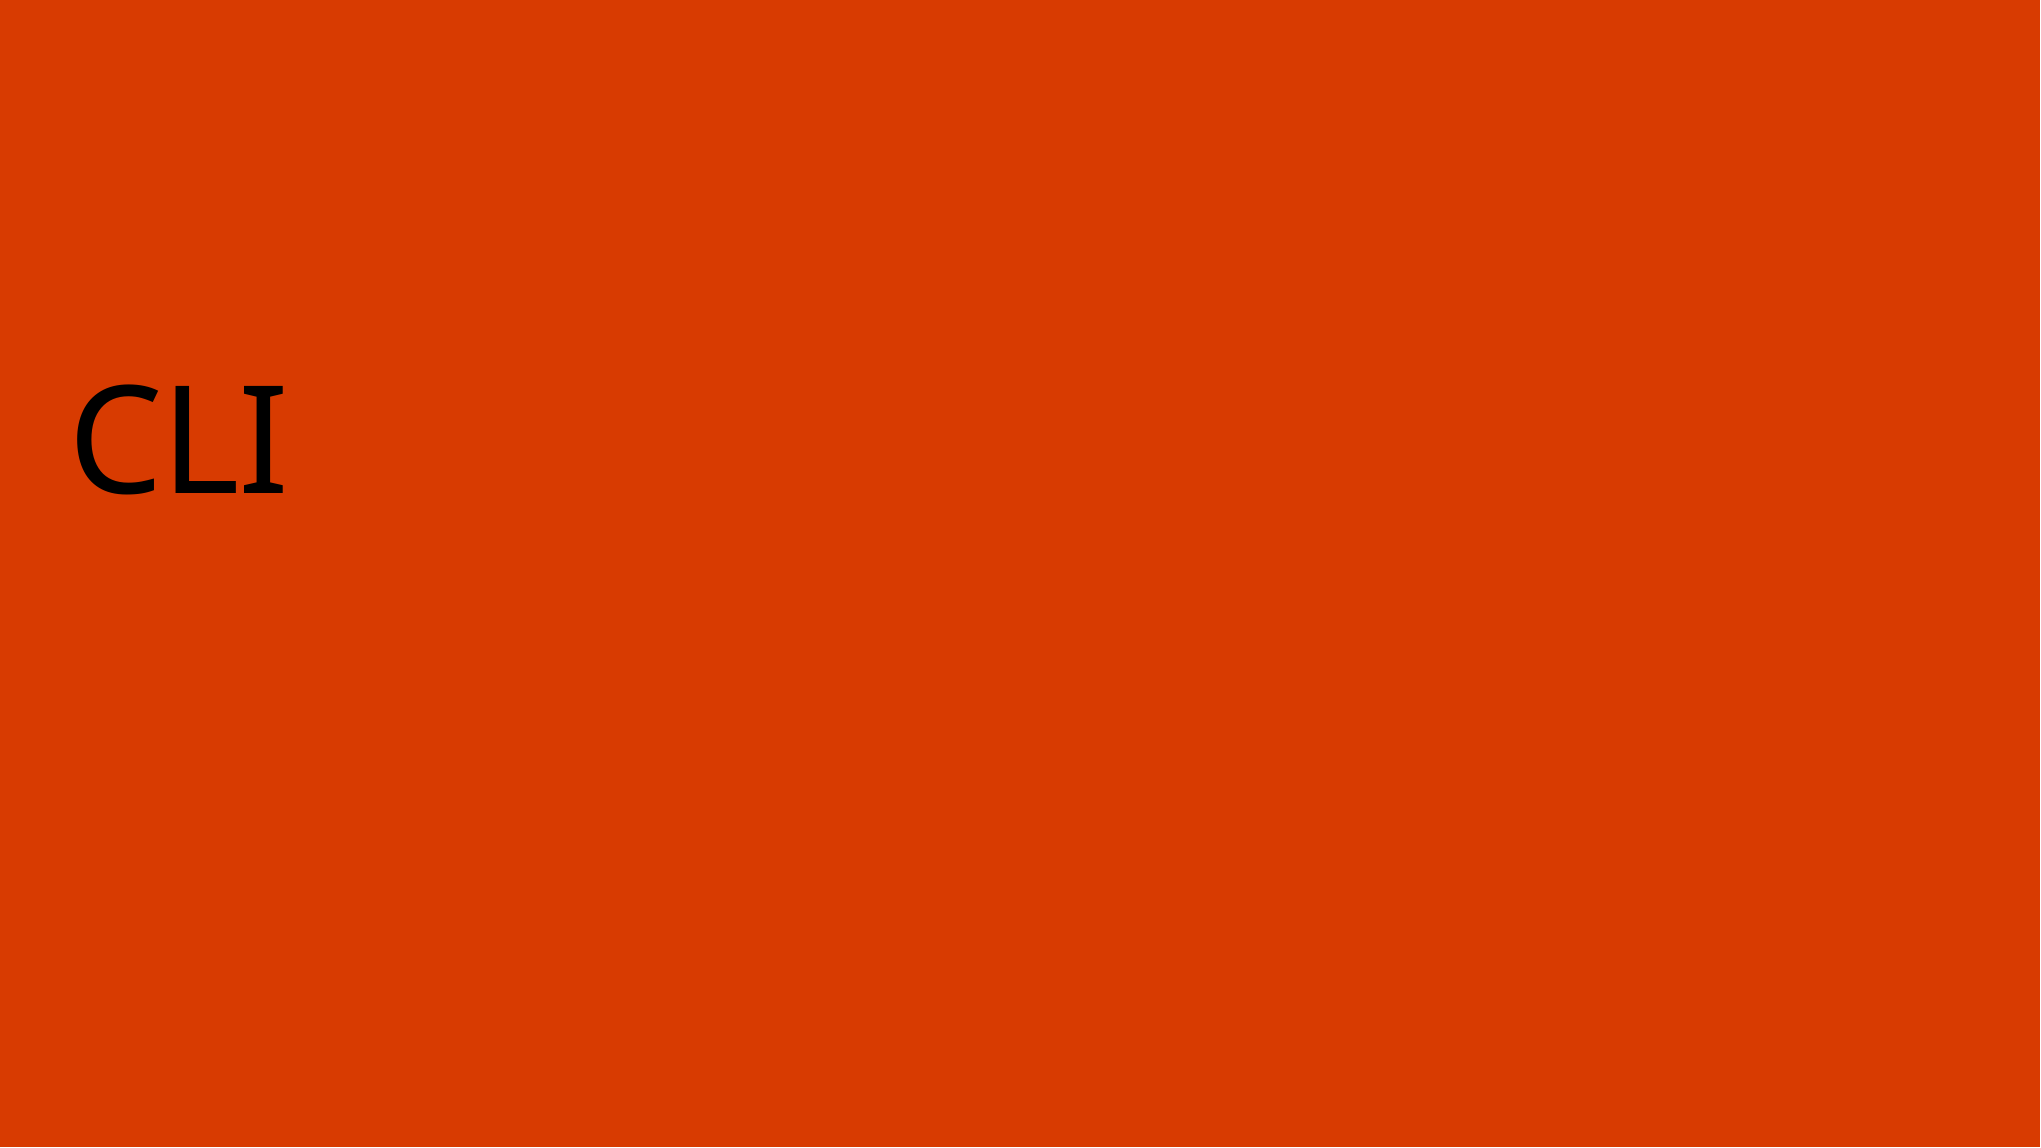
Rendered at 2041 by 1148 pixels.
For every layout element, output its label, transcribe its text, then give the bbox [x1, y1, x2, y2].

title CLI [45, 348, 1996, 543]
